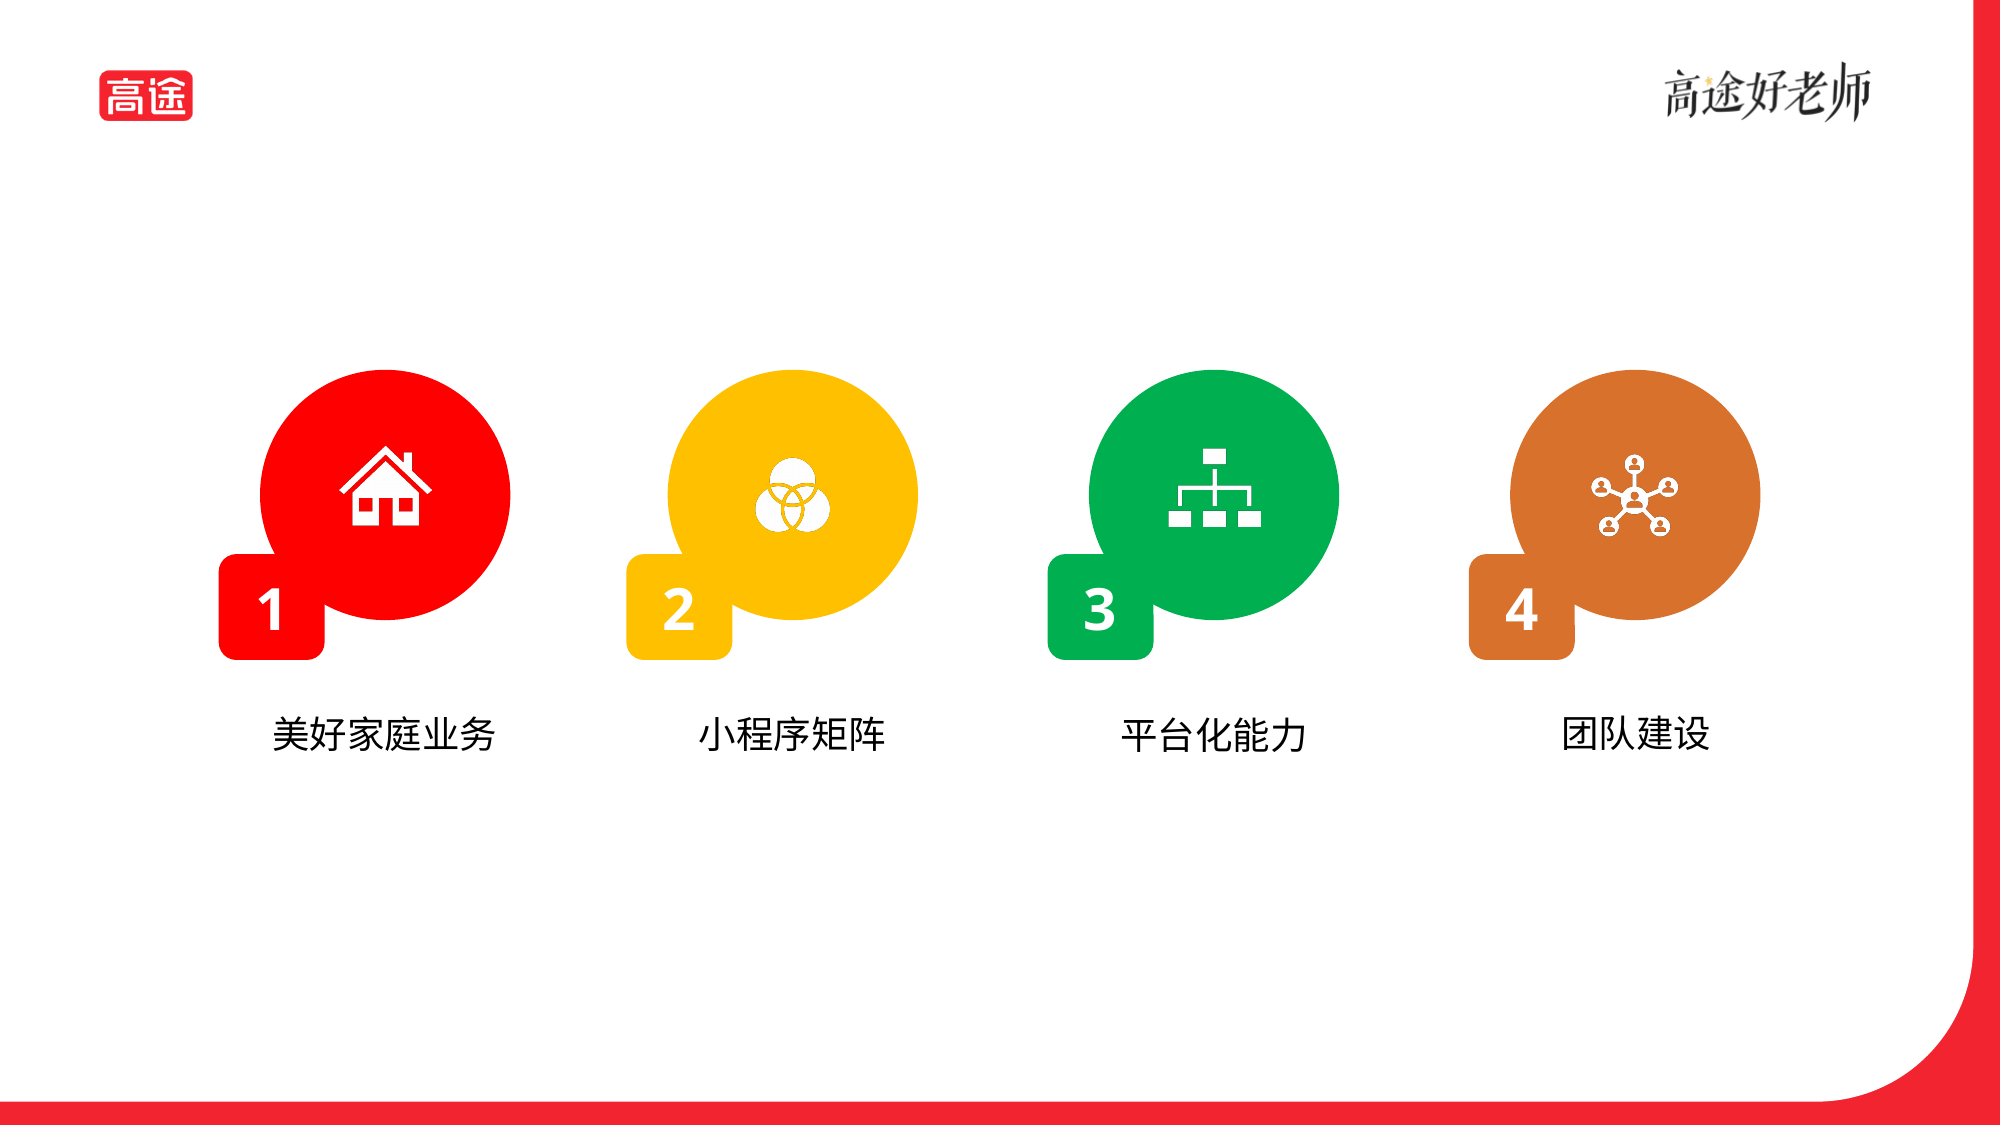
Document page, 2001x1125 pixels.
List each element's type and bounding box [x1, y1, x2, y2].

picture [1158, 432, 1270, 543]
text_box [1468, 369, 1761, 764]
picture [1582, 442, 1689, 549]
picture [332, 432, 439, 539]
picture [1664, 61, 1871, 123]
text_box [1047, 369, 1340, 765]
picture [99, 70, 193, 121]
text_box [626, 369, 918, 765]
picture [739, 441, 846, 548]
text_box [218, 369, 514, 765]
